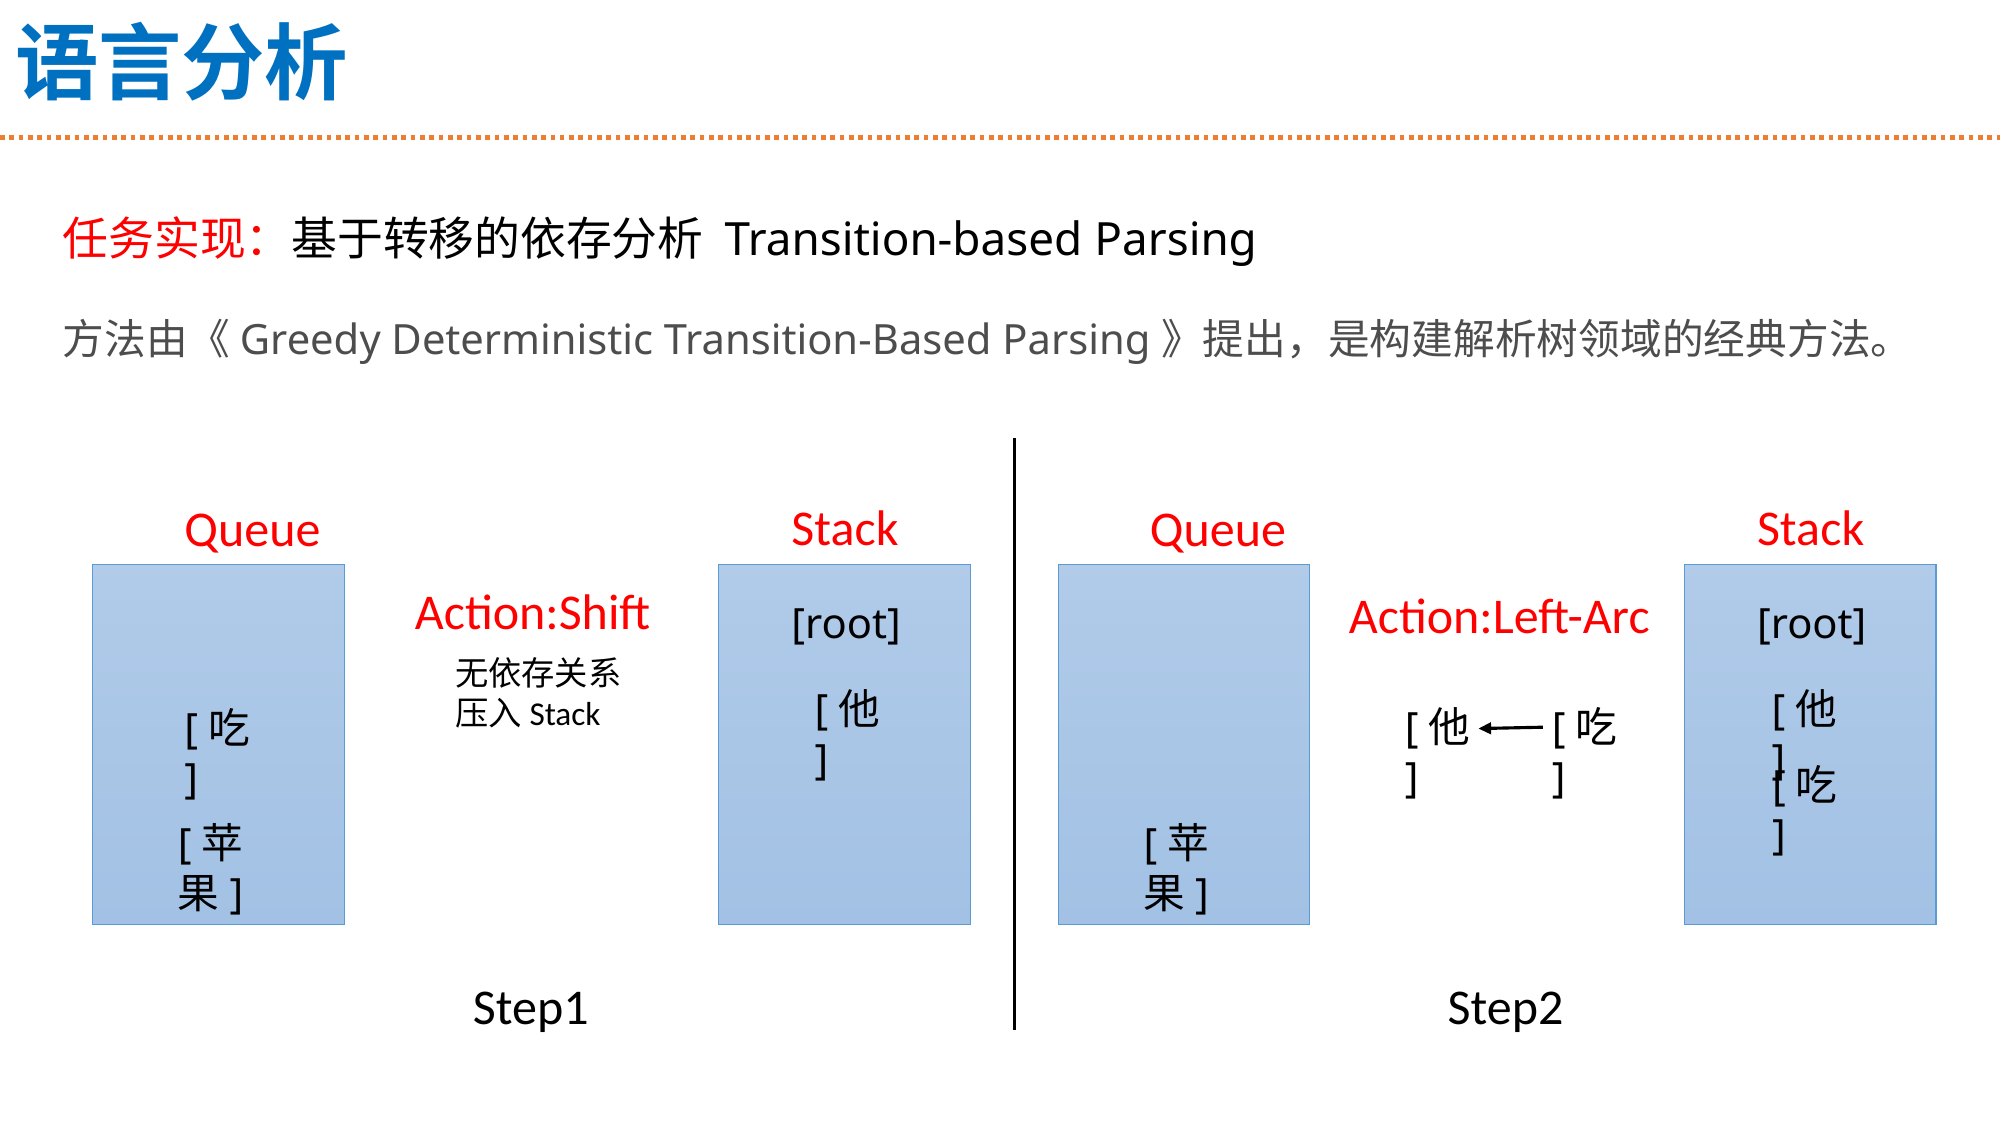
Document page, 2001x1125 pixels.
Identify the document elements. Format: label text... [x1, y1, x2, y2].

text_box Step1 [458, 967, 667, 1042]
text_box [1058, 488, 1951, 925]
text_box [92, 488, 985, 925]
title 语言分析 [0, 0, 2000, 136]
text_box 任务实现：基于转移的依存分析 Transition-based Parsing [48, 191, 1908, 273]
text_box 方法由《Greedy Deterministic Transition-Based Parsing》提出，是构建解析树领域的经典方法。 [48, 295, 1908, 370]
text_box Step2 [1432, 967, 1642, 1042]
